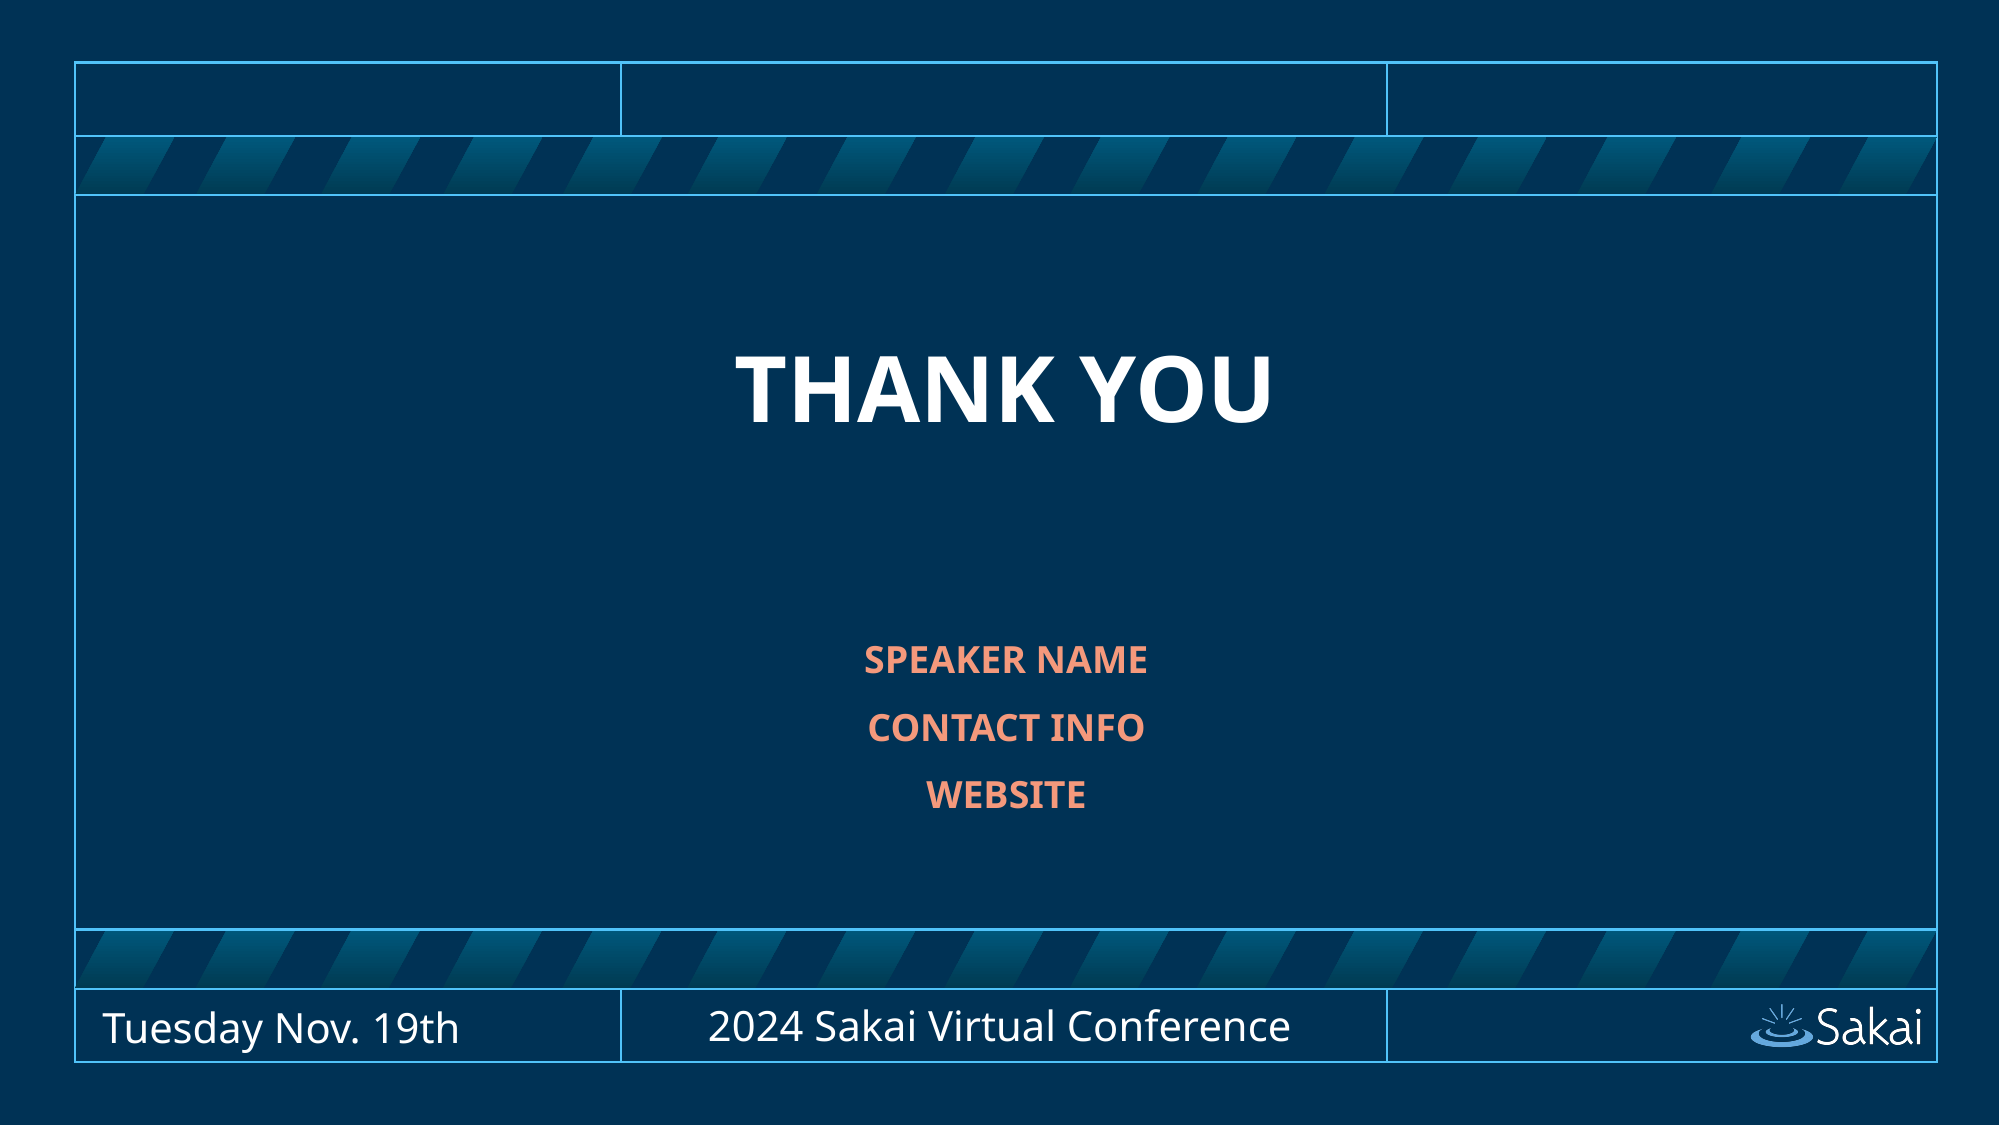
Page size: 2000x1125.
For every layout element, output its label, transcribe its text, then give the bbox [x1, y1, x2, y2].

picture [1748, 1000, 1923, 1052]
footer 2024 Sakai Virtual Conference [624, 1001, 1375, 1047]
subtitle SPEAKER NAME CONTACT INFO WEBSITE [75, 606, 1938, 930]
title THANK YOU [74, 196, 1938, 590]
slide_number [87, 1004, 500, 1050]
